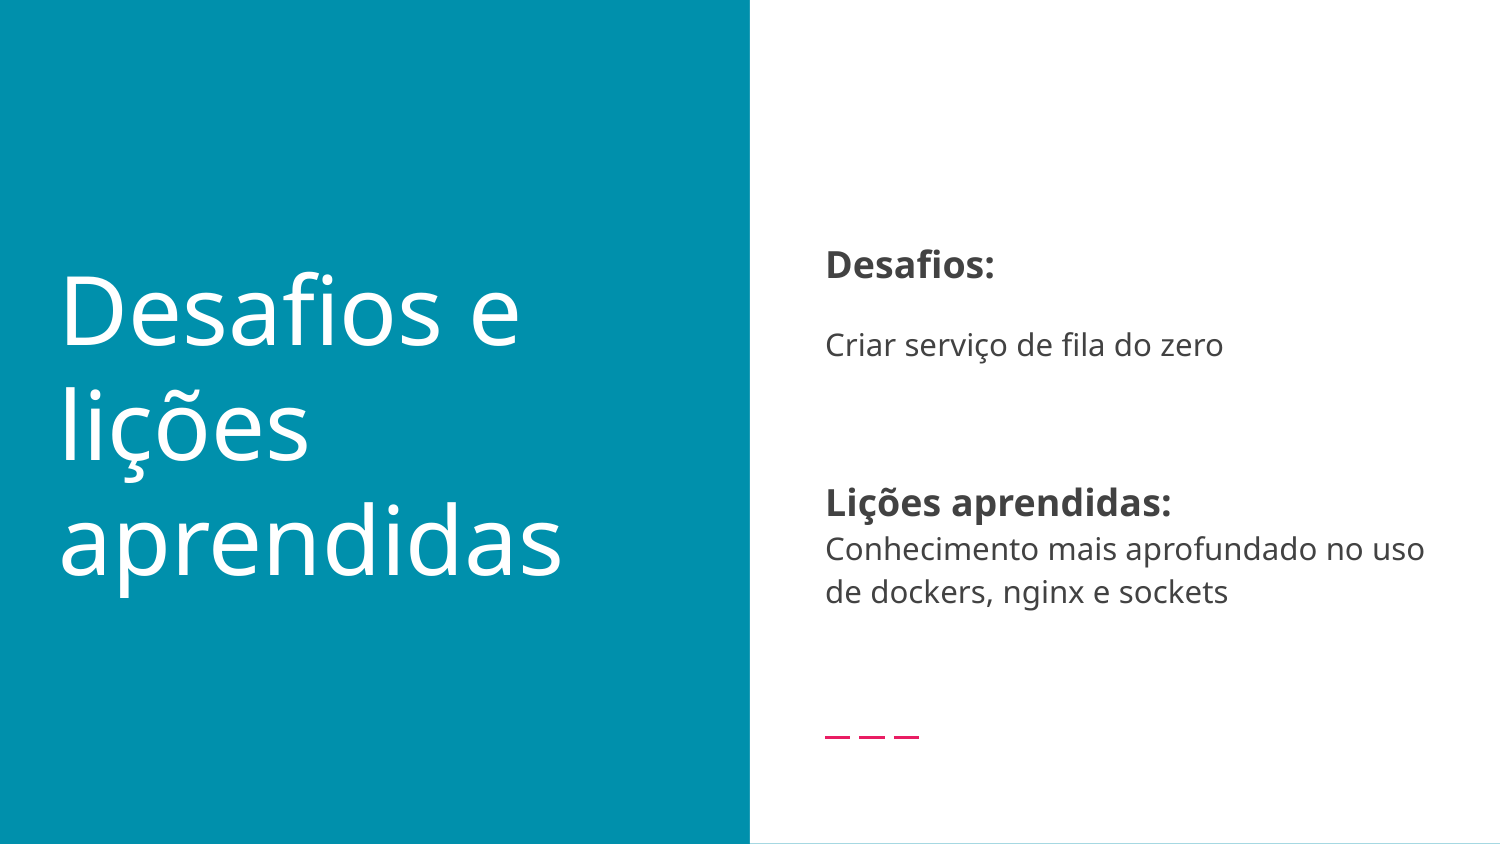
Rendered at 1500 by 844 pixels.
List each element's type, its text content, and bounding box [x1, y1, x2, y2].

list Desafios: Criar serviço de fila do zero Lições aprendidas: Conhecimento mais aprofundado no uso de dockers, nginx e sockets [810, 118, 1468, 725]
title Desafios e lições aprendidas [43, 298, 708, 546]
